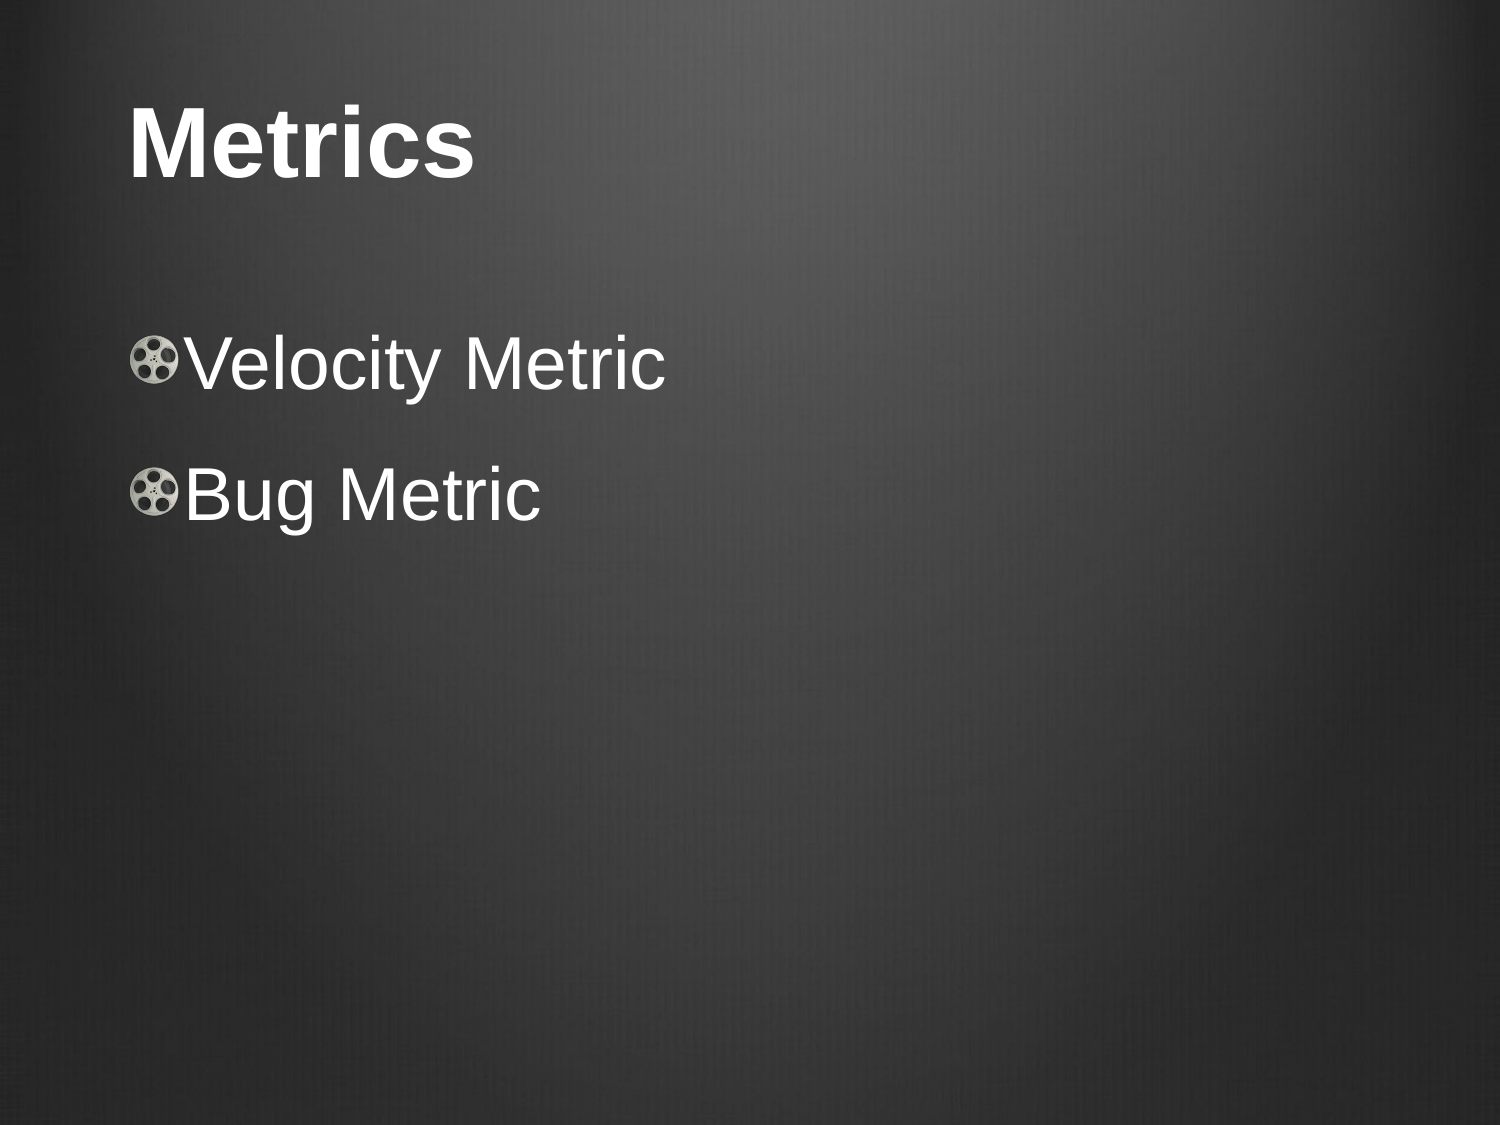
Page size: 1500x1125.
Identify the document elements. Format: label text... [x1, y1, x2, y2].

picture [127, 332, 181, 386]
title Metrics [112, 19, 1388, 255]
list Velocity Metric Bug Metric [112, 306, 1388, 1005]
picture [127, 464, 181, 518]
